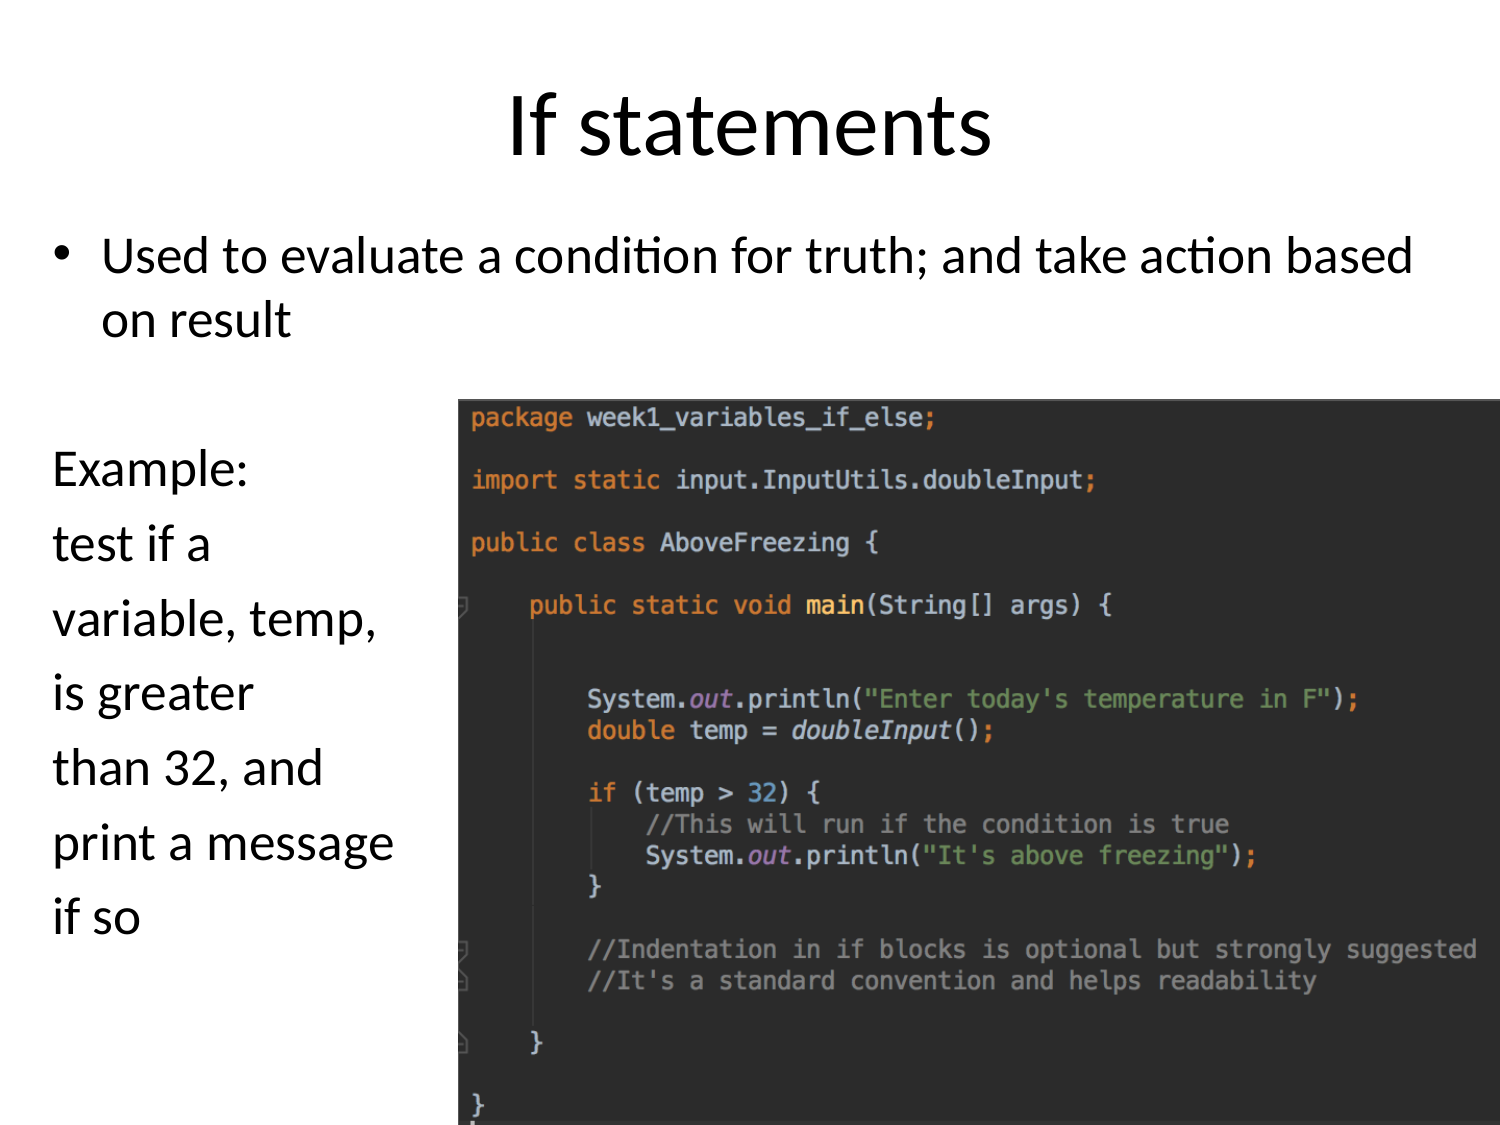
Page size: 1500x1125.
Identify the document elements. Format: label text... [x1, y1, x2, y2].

title If statements [75, 24, 1425, 212]
list Used to evaluate a condition for truth; and take action based on result Example: test if a variable, temp, is greater than 32, and print a message if so [37, 212, 1463, 955]
picture [458, 399, 1500, 1125]
